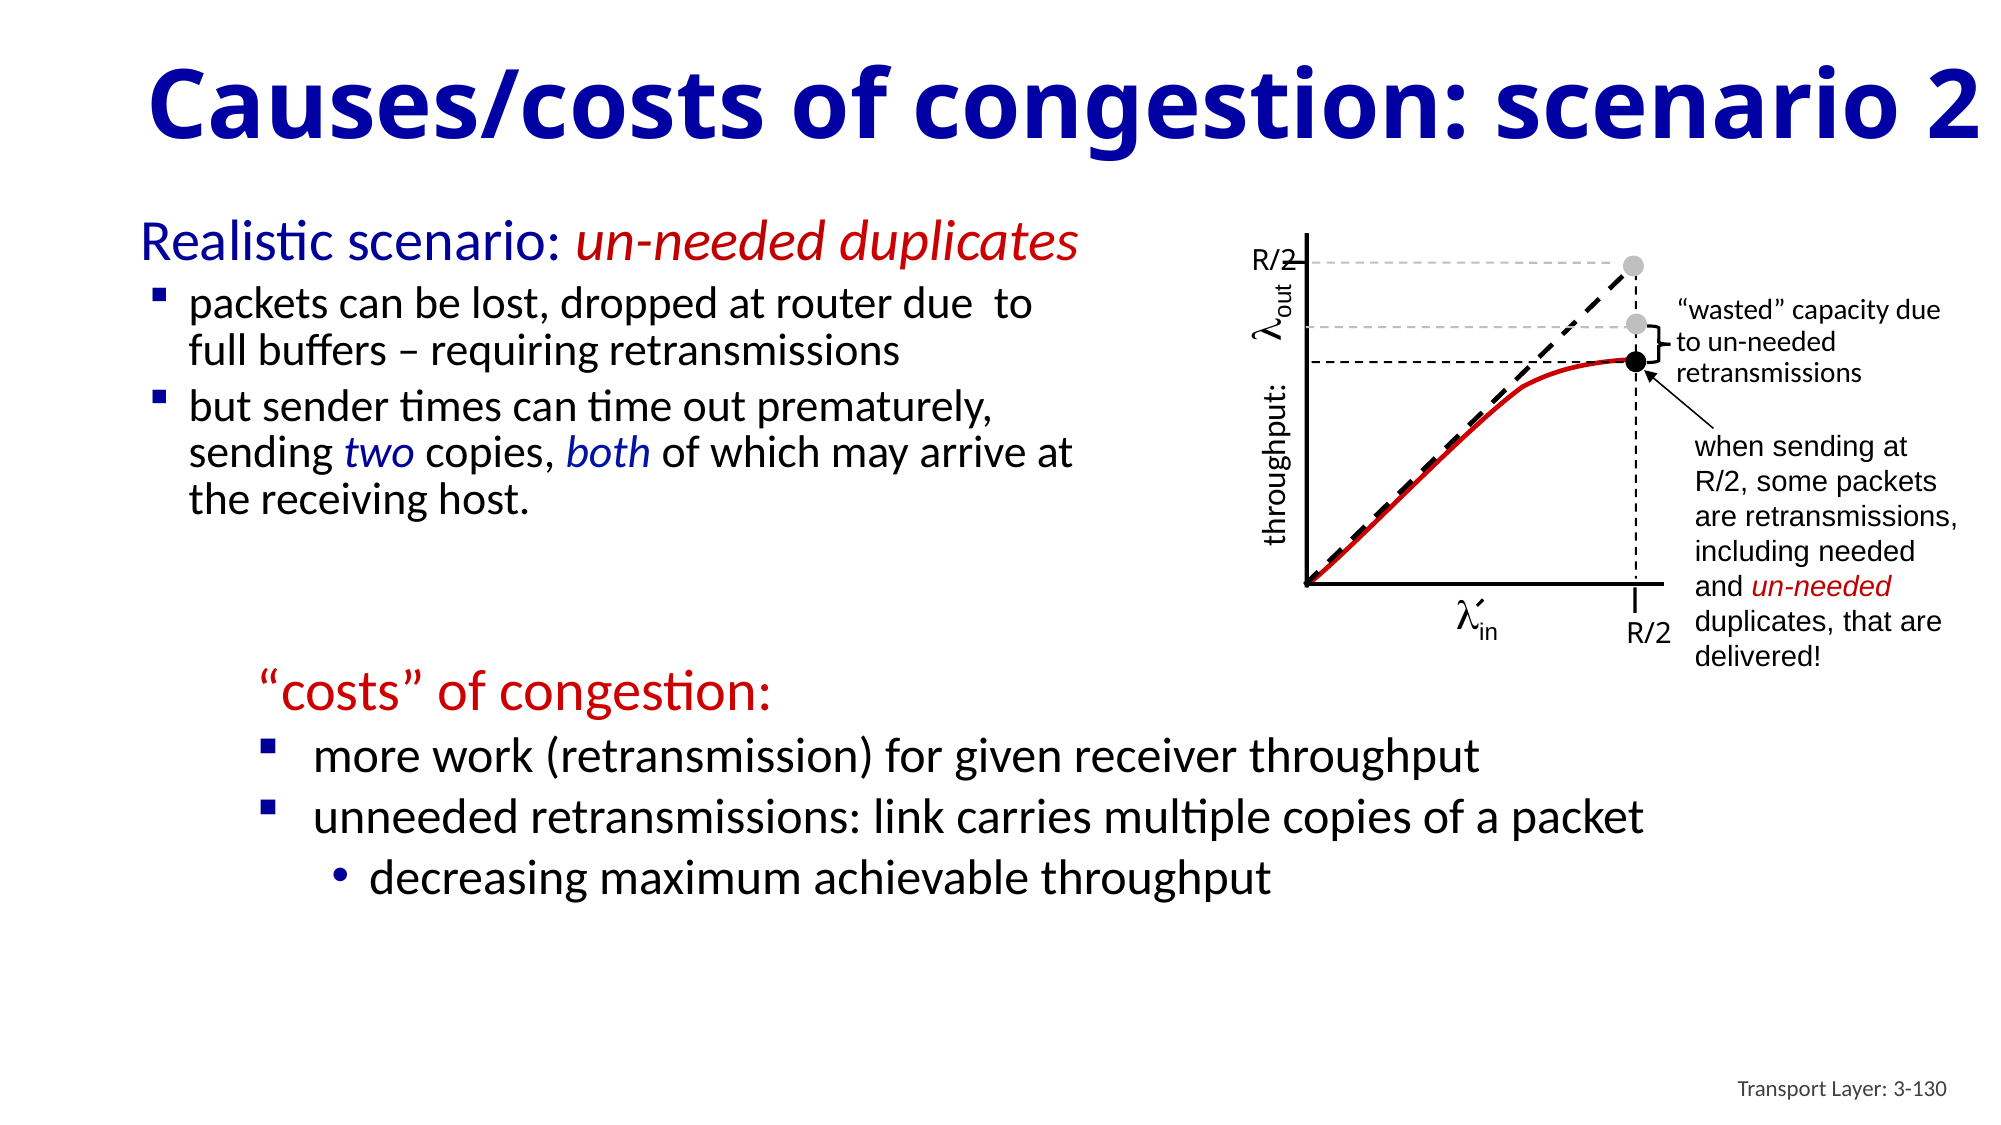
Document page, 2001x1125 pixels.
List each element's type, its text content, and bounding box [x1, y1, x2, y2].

text_box Realistic scenario: un-needed duplicates packets can be lost, dropped at router due to full buffers – requiring retransmissions but sender times can time out prematurely, sending two copies, both of which may arrive at the receiving host. [125, 205, 1101, 548]
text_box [1207, 233, 1717, 692]
title Causes/costs of congestion: scenario 2 [131, 34, 2000, 181]
text_box “costs” of congestion: more work (retransmission) for given receiver throughput unneeded retransmissions: link carries multiple copies of a packet decreasing maximum achievable throughput [241, 654, 1782, 1010]
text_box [1717, 287, 1960, 398]
slide_number Transport Layer: 3-130 [1512, 1056, 1963, 1117]
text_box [1717, 370, 1976, 683]
